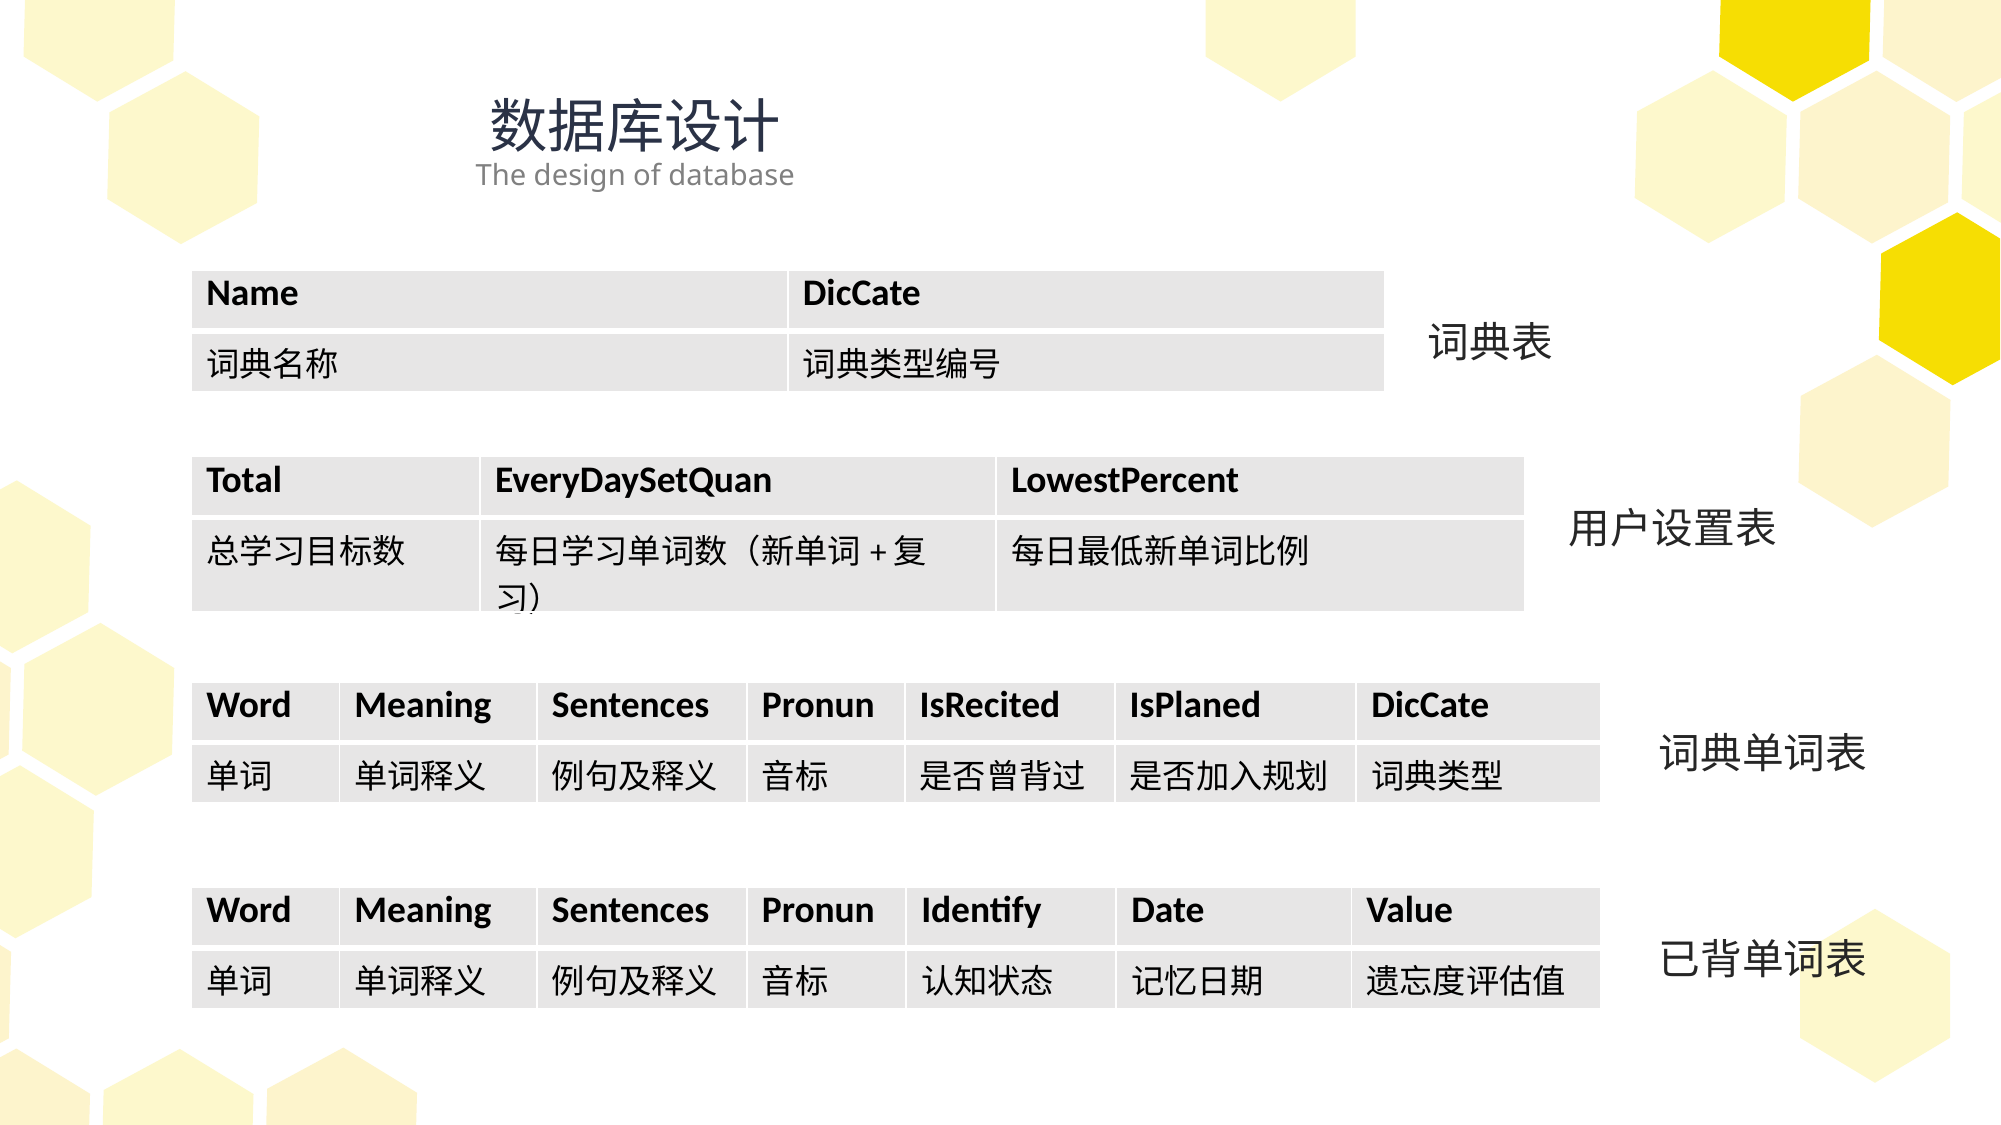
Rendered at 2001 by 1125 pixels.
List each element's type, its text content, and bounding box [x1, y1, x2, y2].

table_header Name [192, 271, 787, 328]
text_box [244, 67, 1027, 197]
table_header IsRecited [906, 683, 1114, 740]
table_cell 每日最低新单词比例 [997, 520, 1524, 611]
table_header Meaning [340, 683, 536, 740]
table_cell 记忆日期 [1117, 951, 1351, 1008]
table_header Date [1117, 888, 1351, 945]
table_cell 是否加入规划 [1116, 745, 1355, 802]
table_cell 单词 [192, 951, 339, 1008]
table_header Pronun [748, 888, 905, 945]
table_cell 词典类型编号 [789, 334, 1384, 391]
table_cell 例句及释义 [538, 745, 746, 802]
table_header DicCate [1357, 683, 1600, 740]
text_box 词典表 [1413, 293, 1644, 374]
table_header Identify [907, 888, 1115, 945]
table_header Word [192, 888, 339, 945]
table_header Sentences [538, 888, 746, 945]
table_cell 单词 [192, 745, 339, 802]
table_cell 词典类型 [1357, 745, 1600, 802]
table_cell 单词释义 [340, 745, 536, 802]
table_cell 音标 [748, 951, 905, 1008]
text_box 用户设置表 [1553, 479, 1820, 560]
table_header IsPlaned [1116, 683, 1355, 740]
text_box [1799, 929, 1952, 1084]
table_header Value [1352, 888, 1600, 945]
table_cell 词典名称 [192, 334, 787, 391]
table_header Total [192, 457, 479, 515]
table_header EveryDaySetQuan [481, 457, 995, 515]
table_cell 音标 [748, 745, 904, 802]
table_header Pronun [748, 683, 904, 740]
table_cell 每日学习单词数（新单词+复习） [481, 520, 995, 611]
table_header DicCate [789, 271, 1384, 328]
table_cell 单词释义 [340, 951, 536, 1008]
table_header Meaning [340, 888, 536, 945]
text_box 词典单词表 [1644, 704, 1911, 785]
table_cell 是否曾背过 [906, 745, 1114, 802]
table_cell 总学习目标数 [192, 520, 479, 611]
table_cell 例句及释义 [538, 951, 746, 1008]
table_cell 遗忘度评估值 [1352, 951, 1600, 1008]
table_cell 认知状态 [907, 951, 1115, 1008]
table_header Sentences [538, 683, 746, 740]
text_box 已背单词表 [1644, 910, 1911, 991]
table_header LowestPercent [997, 457, 1524, 515]
table_header Word [192, 683, 339, 740]
